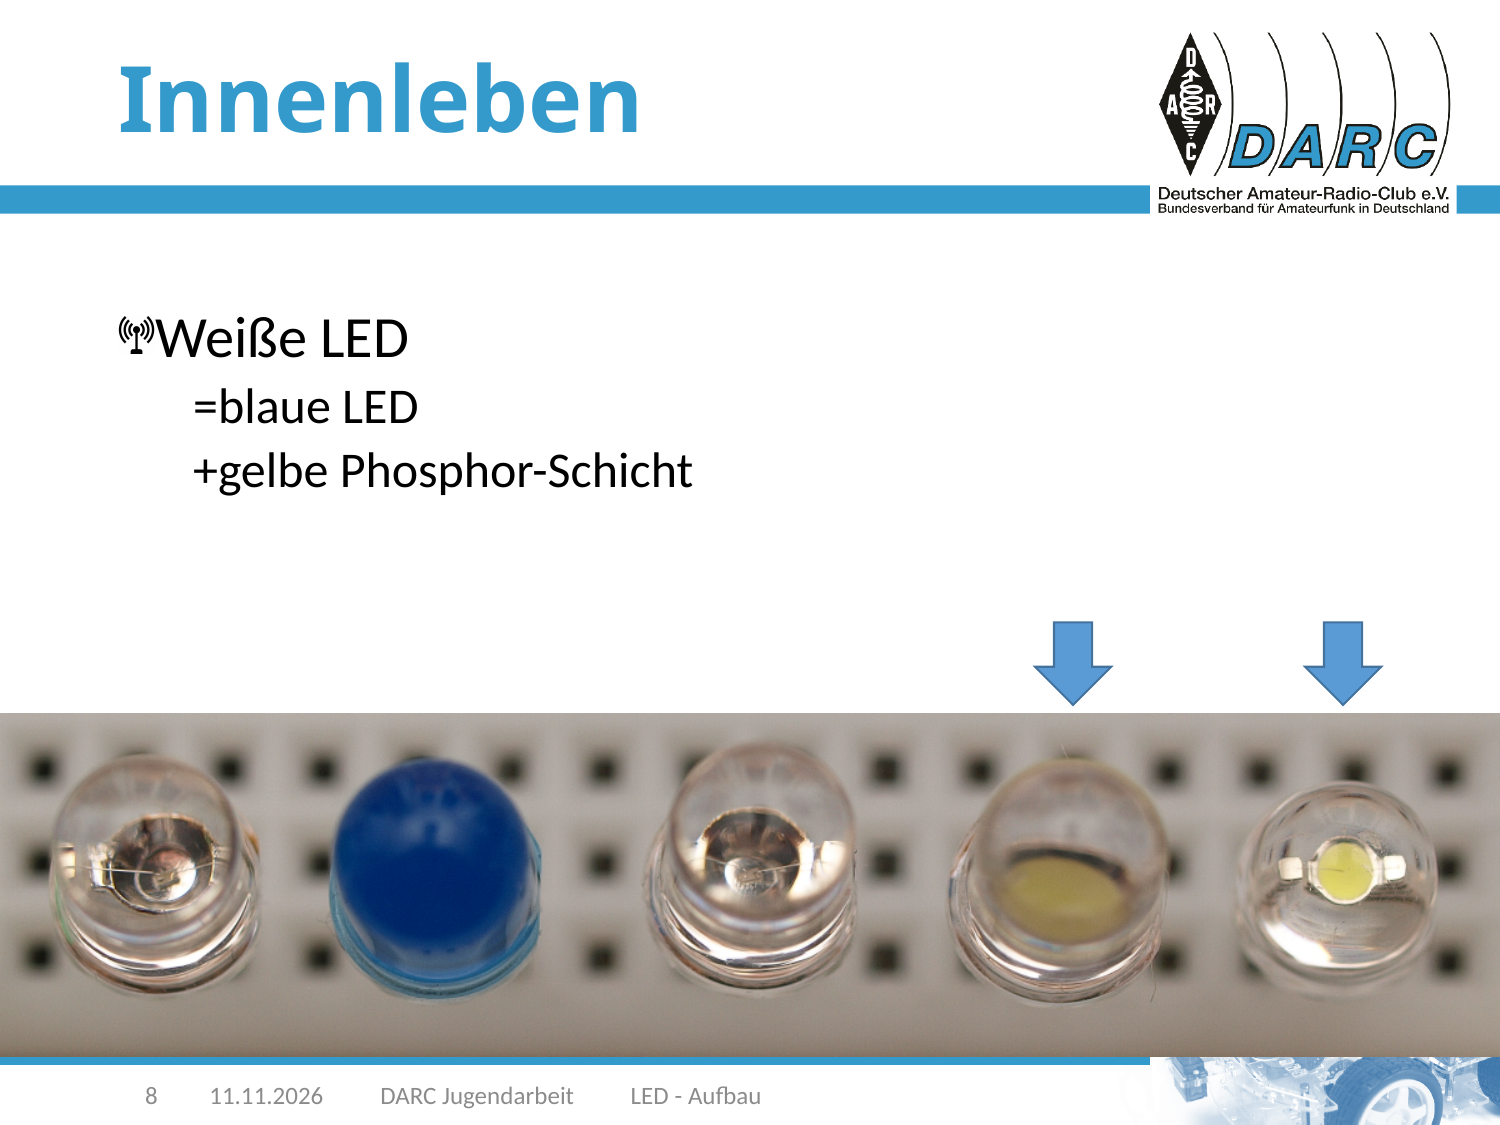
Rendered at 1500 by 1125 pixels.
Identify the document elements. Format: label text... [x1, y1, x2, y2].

footer LED - Aufbau [615, 1065, 1150, 1125]
text_box [1032, 621, 1114, 707]
list Weiße LED =blaue LED +gelbe Phosphor-Schicht [103, 299, 1397, 713]
picture [0, 713, 1500, 1057]
title Innenleben [103, 30, 1150, 175]
picture [118, 316, 155, 354]
slide_number 8 [103, 1065, 173, 1125]
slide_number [194, 1065, 345, 1125]
text_box [1302, 621, 1384, 707]
picture [1158, 30, 1457, 214]
